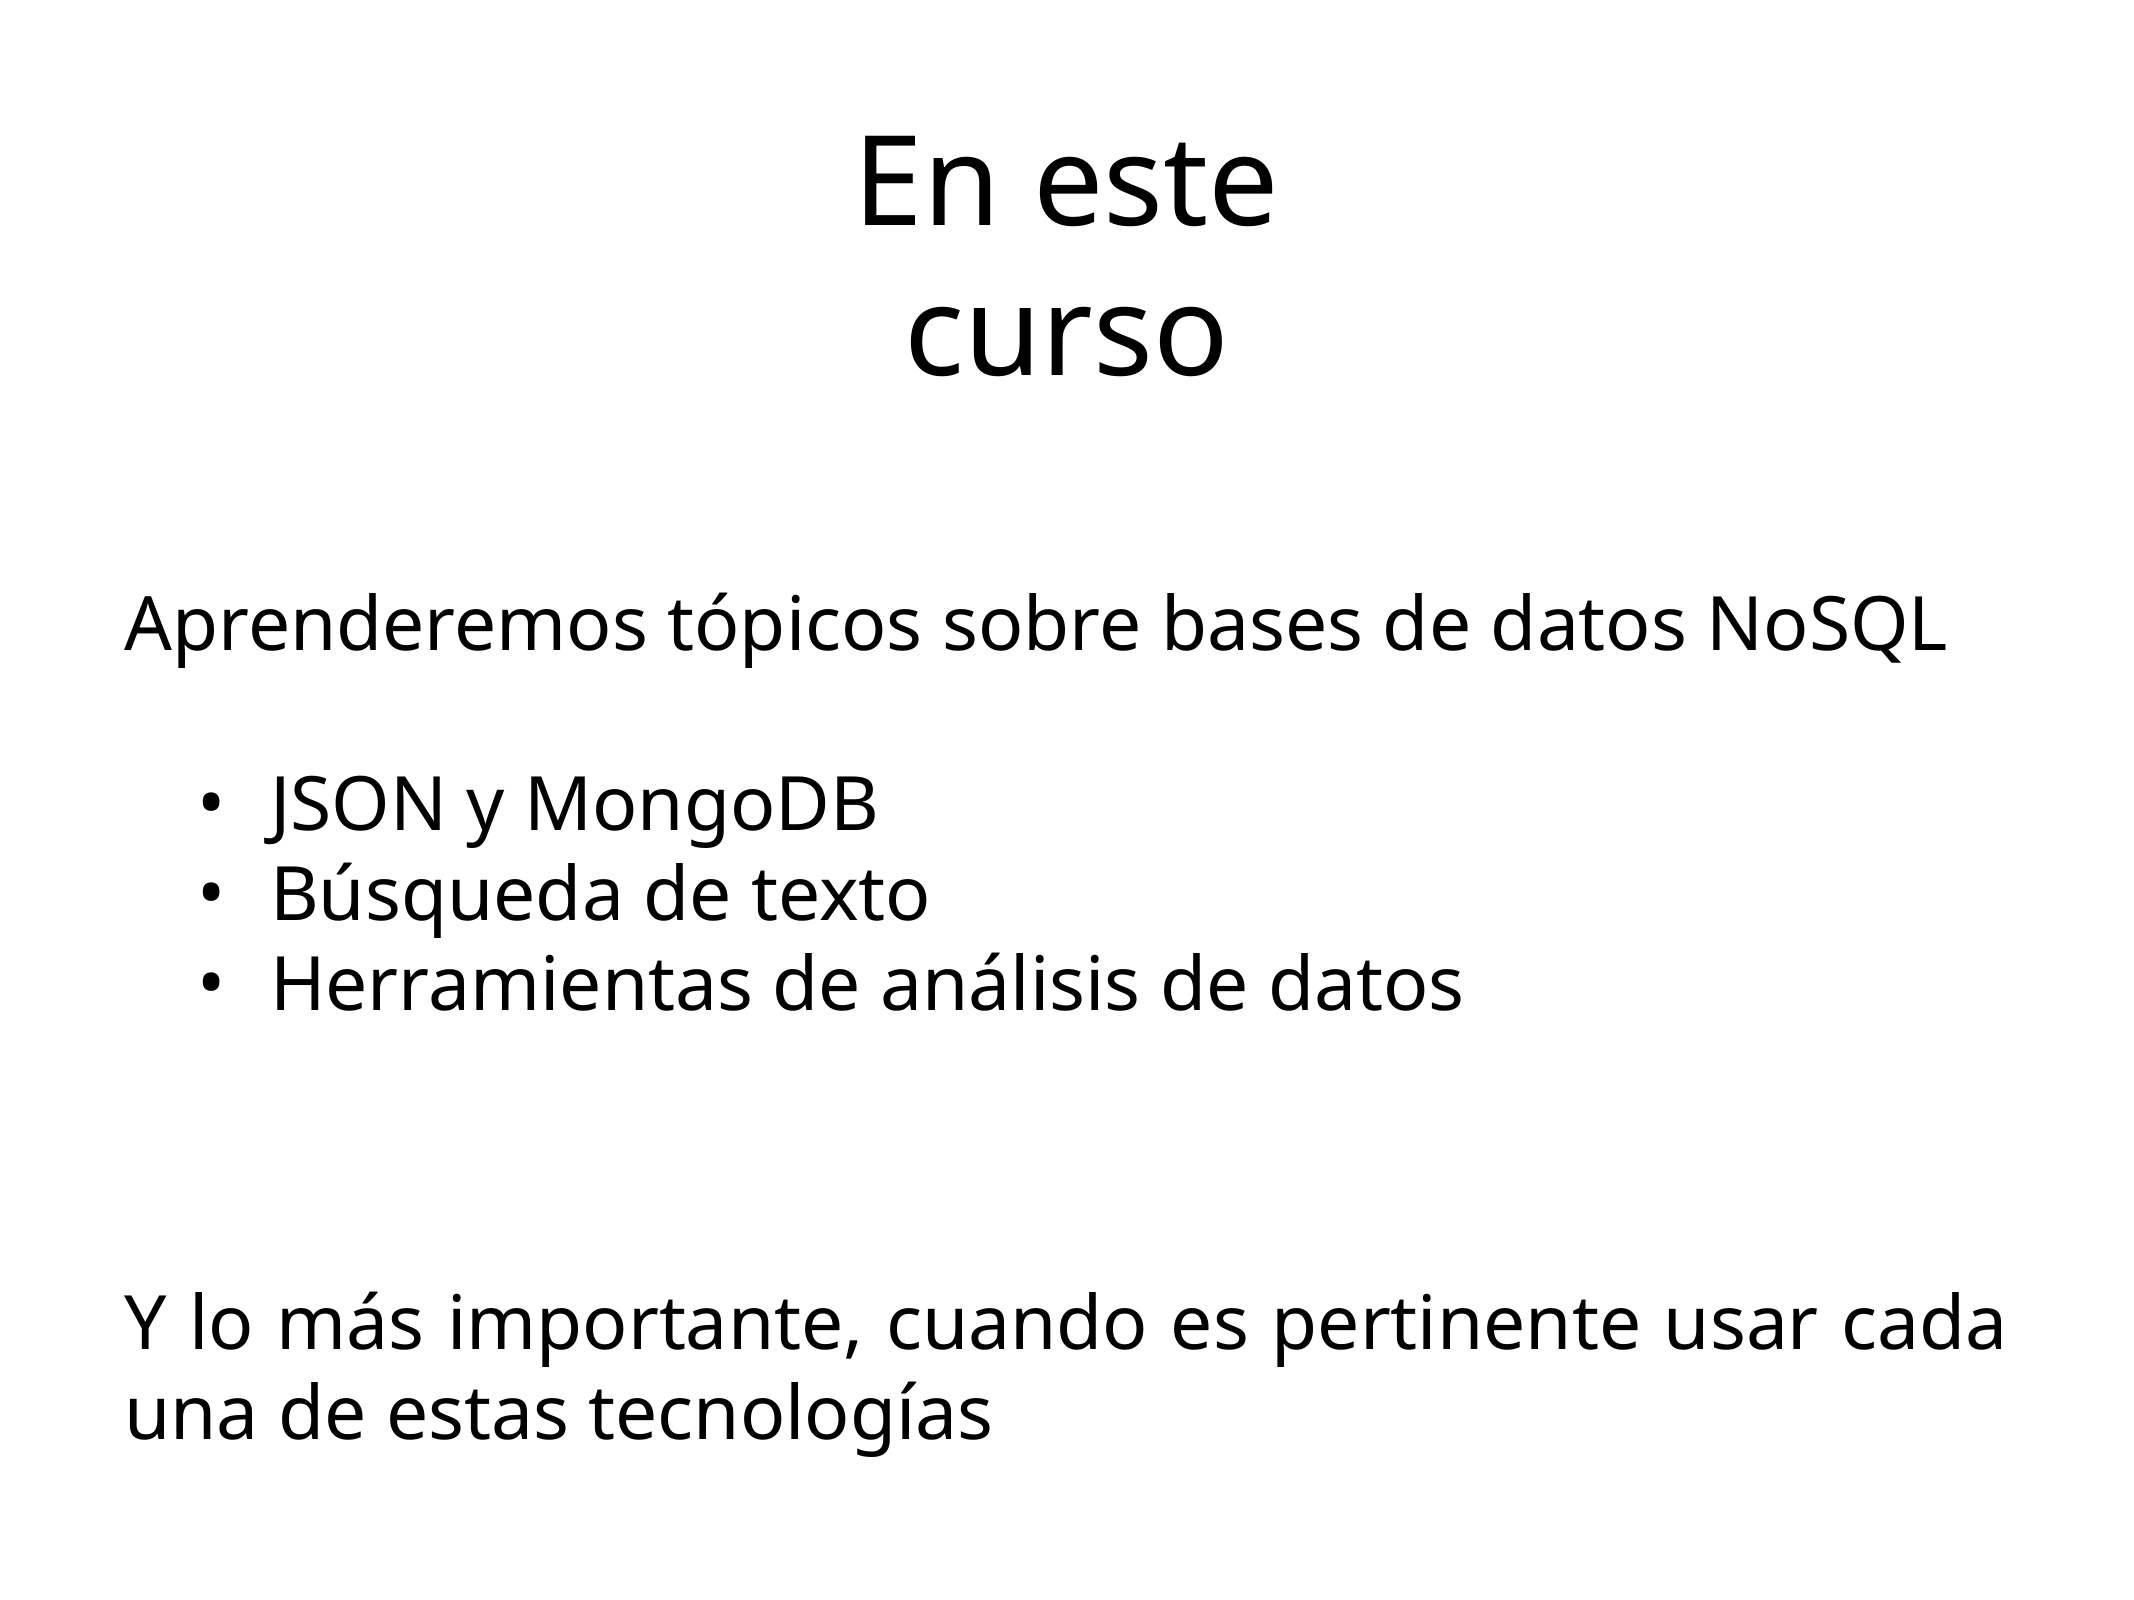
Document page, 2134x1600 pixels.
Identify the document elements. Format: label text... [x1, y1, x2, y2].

text_box Aprenderemos tópicos sobre bases de datos NoSQL JSON y MongoDB Búsqueda de texto Herramientas de análisis de datos [116, 478, 2018, 1122]
text_box En este curso [675, 166, 1459, 334]
text_box Y lo más importante, cuando es pertinente usar cada una de estas tecnologías [116, 1266, 2018, 1463]
